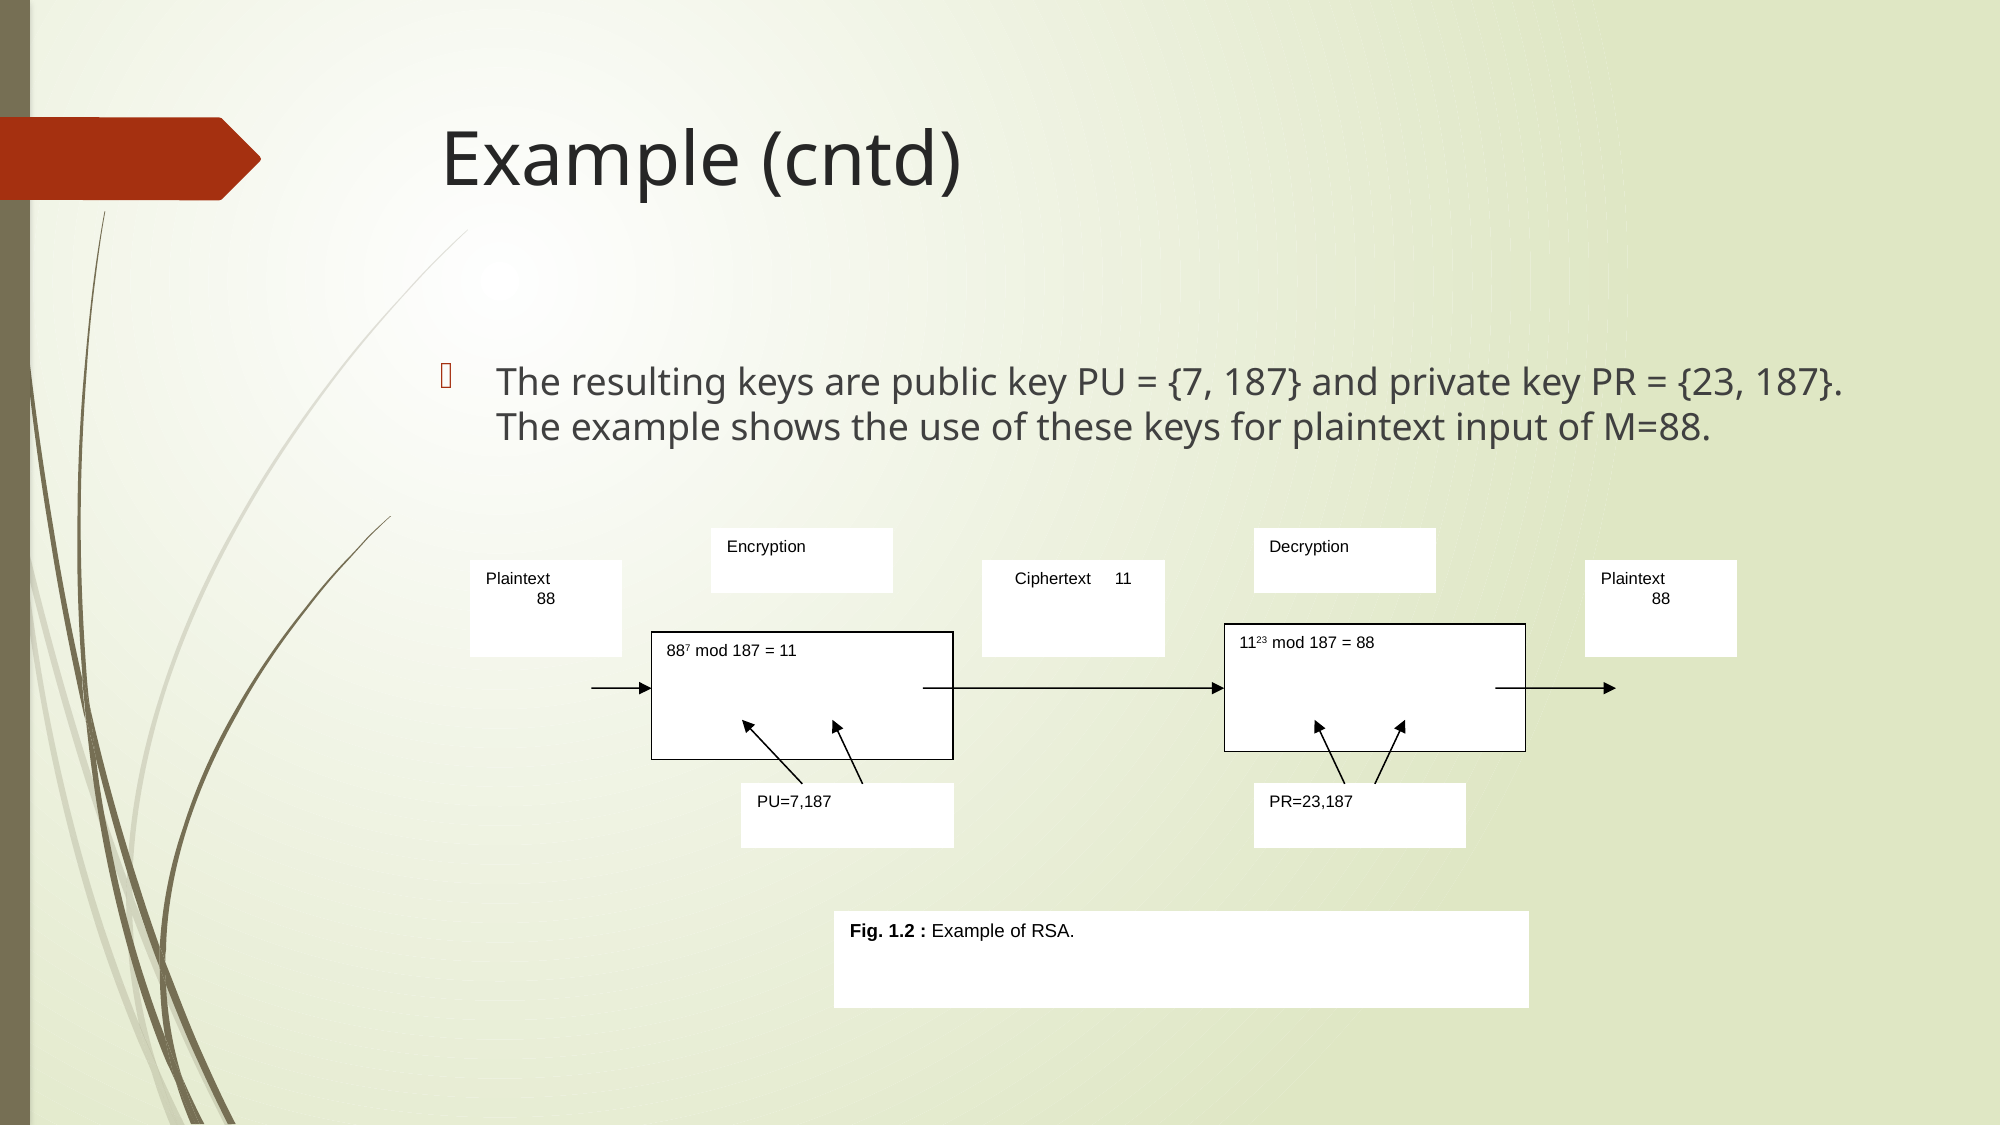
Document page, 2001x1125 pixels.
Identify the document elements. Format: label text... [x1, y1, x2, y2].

title Example (cntd) [425, 102, 1888, 313]
list The resulting keys are public key PU = {7, 187} and private key PR = {23, 187}. The example shows the use of these keys for plaintext input of M=88. [424, 350, 1888, 970]
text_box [440, 496, 1888, 1008]
